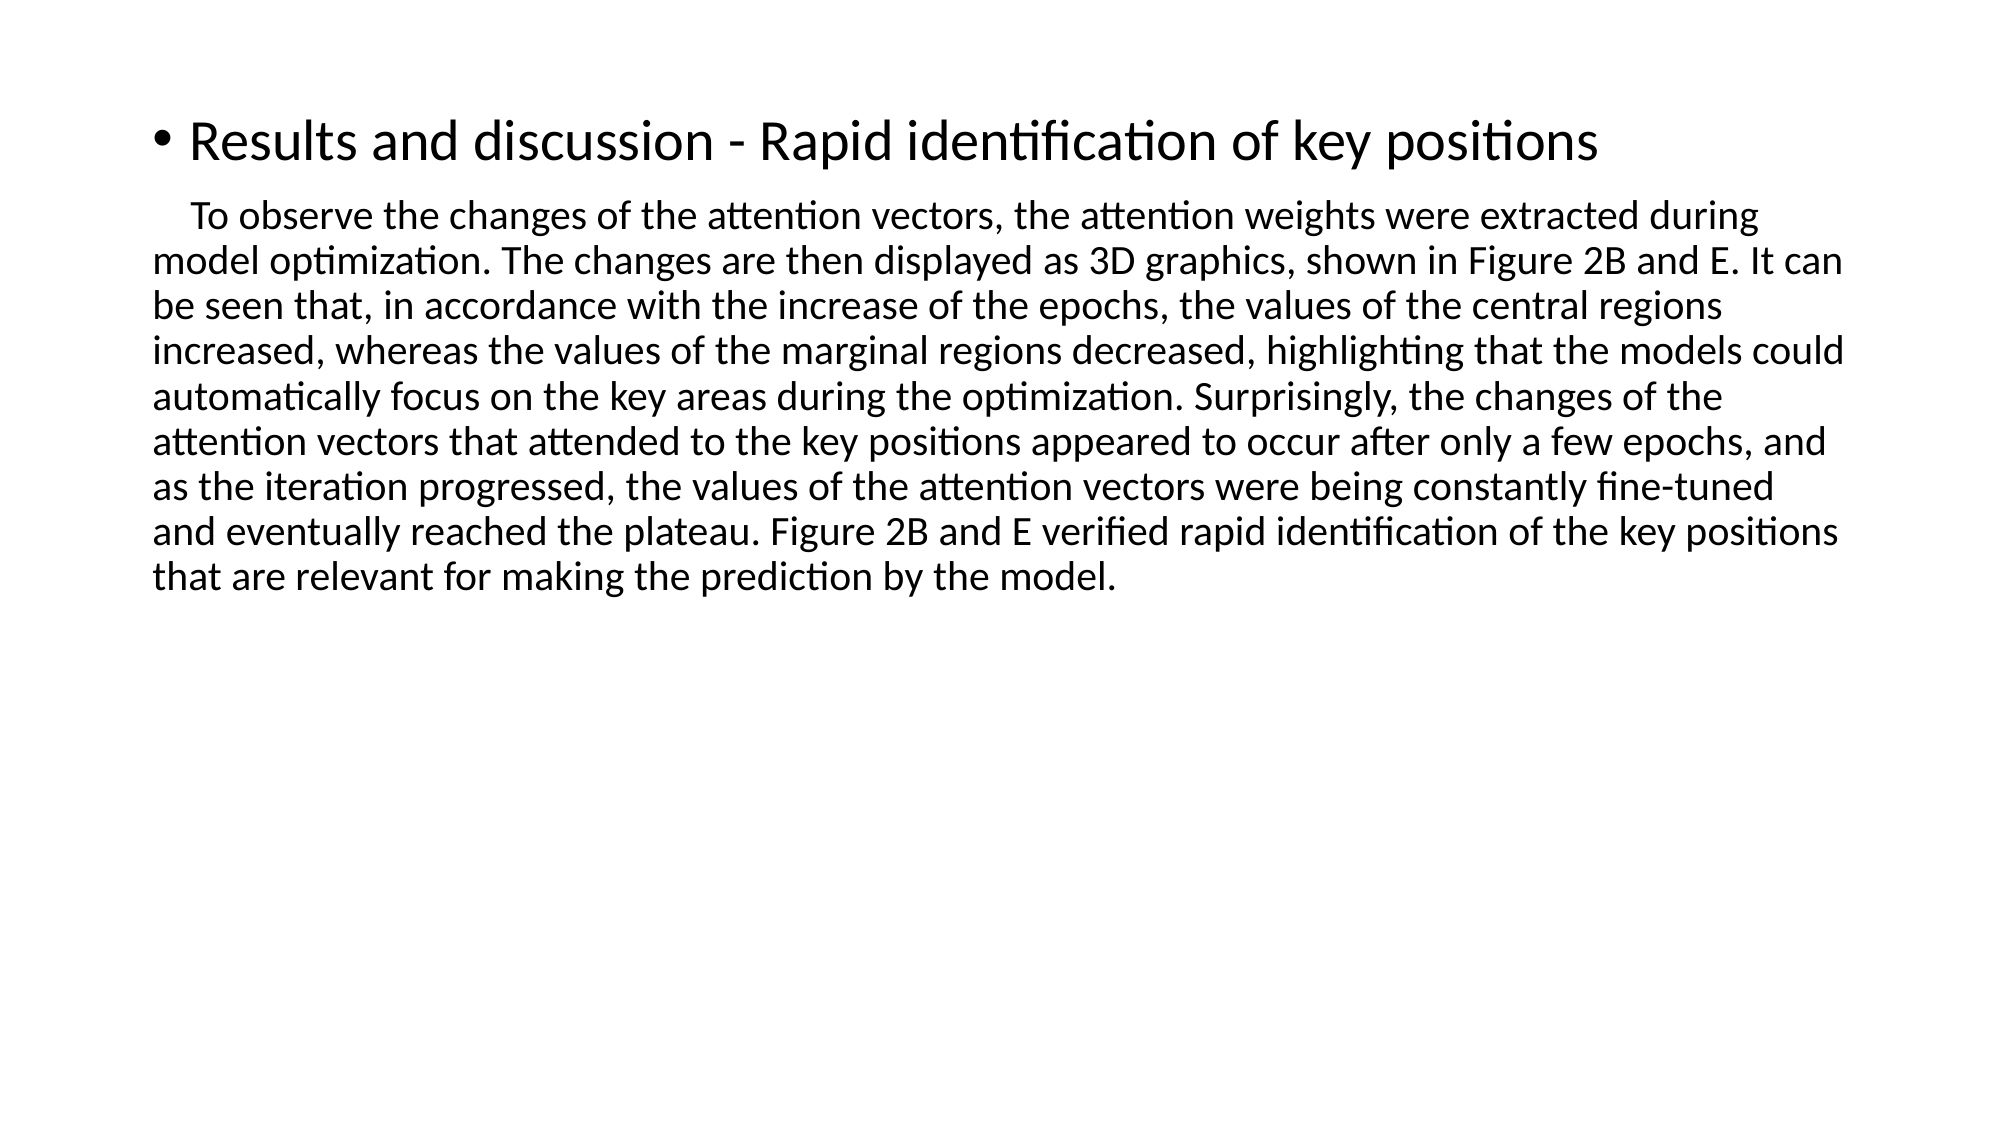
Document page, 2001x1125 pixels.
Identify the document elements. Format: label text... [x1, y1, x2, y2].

list Results and discussion - Rapid identification of key positions To observe the changes of the attention vectors, the attention weights were extracted during model optimization. The changes are then displayed as 3D graphics, shown in Figure 2B and E. It can be seen that, in accordance with the increase of the epochs, the values of the central regions increased, whereas the values of the marginal regions decreased, highlighting that the models could automatically focus on the key areas during the optimization. Surprisingly, the changes of the attention vectors that attended to the key positions appeared to occur after only a few epochs, and as the iteration progressed, the values of the attention vectors were being constantly fine-tuned and eventually reached the plateau. Figure 2B and E verified rapid identification of the key positions that are relevant for making the prediction by the model. [137, 102, 1863, 1023]
